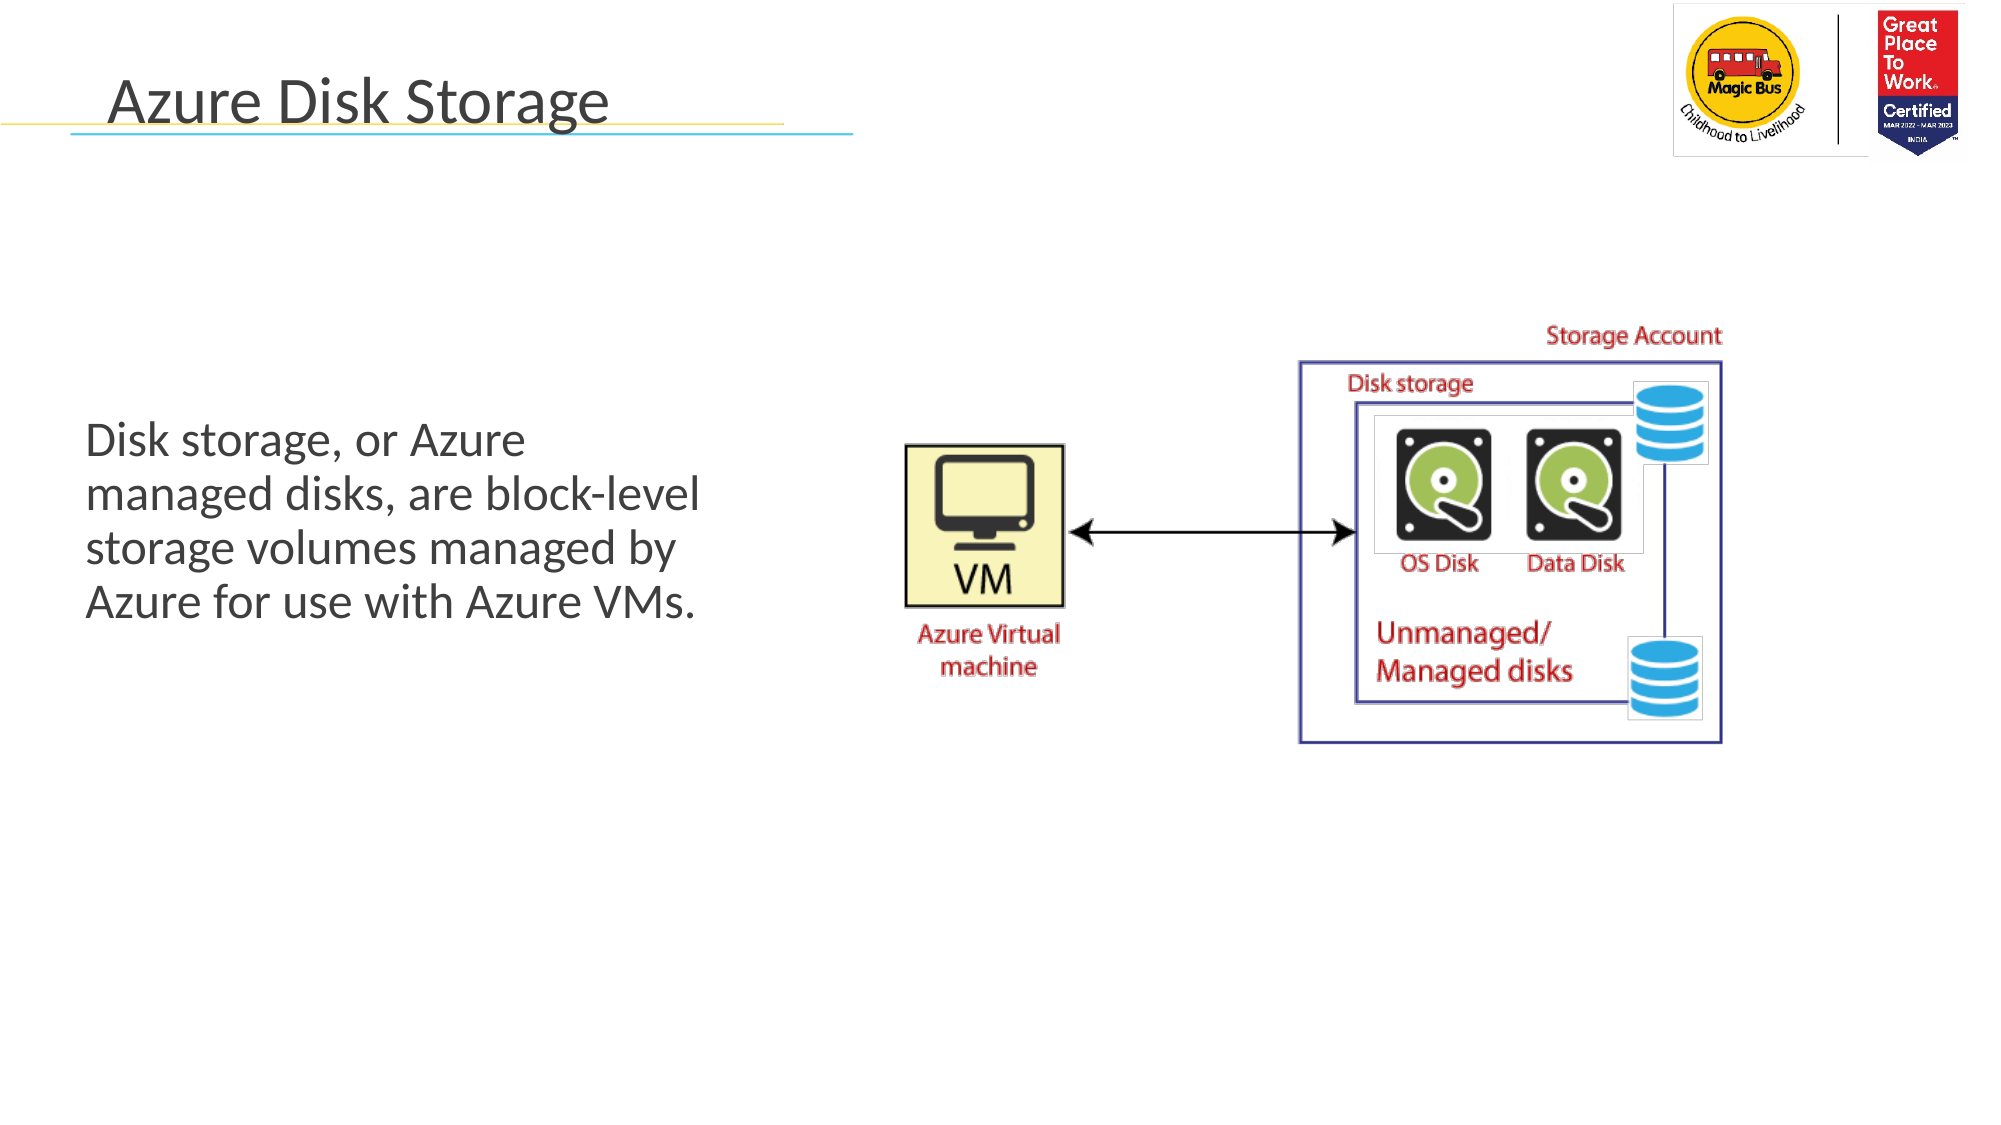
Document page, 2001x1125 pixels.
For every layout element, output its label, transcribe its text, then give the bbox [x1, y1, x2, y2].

picture [0, 0, 2000, 1094]
list Disk storage, or Azure managed disks, are block-level storage volumes managed by Azure for use with Azure VMs. [62, 213, 717, 912]
title Azure Disk Storage [92, 39, 1741, 145]
